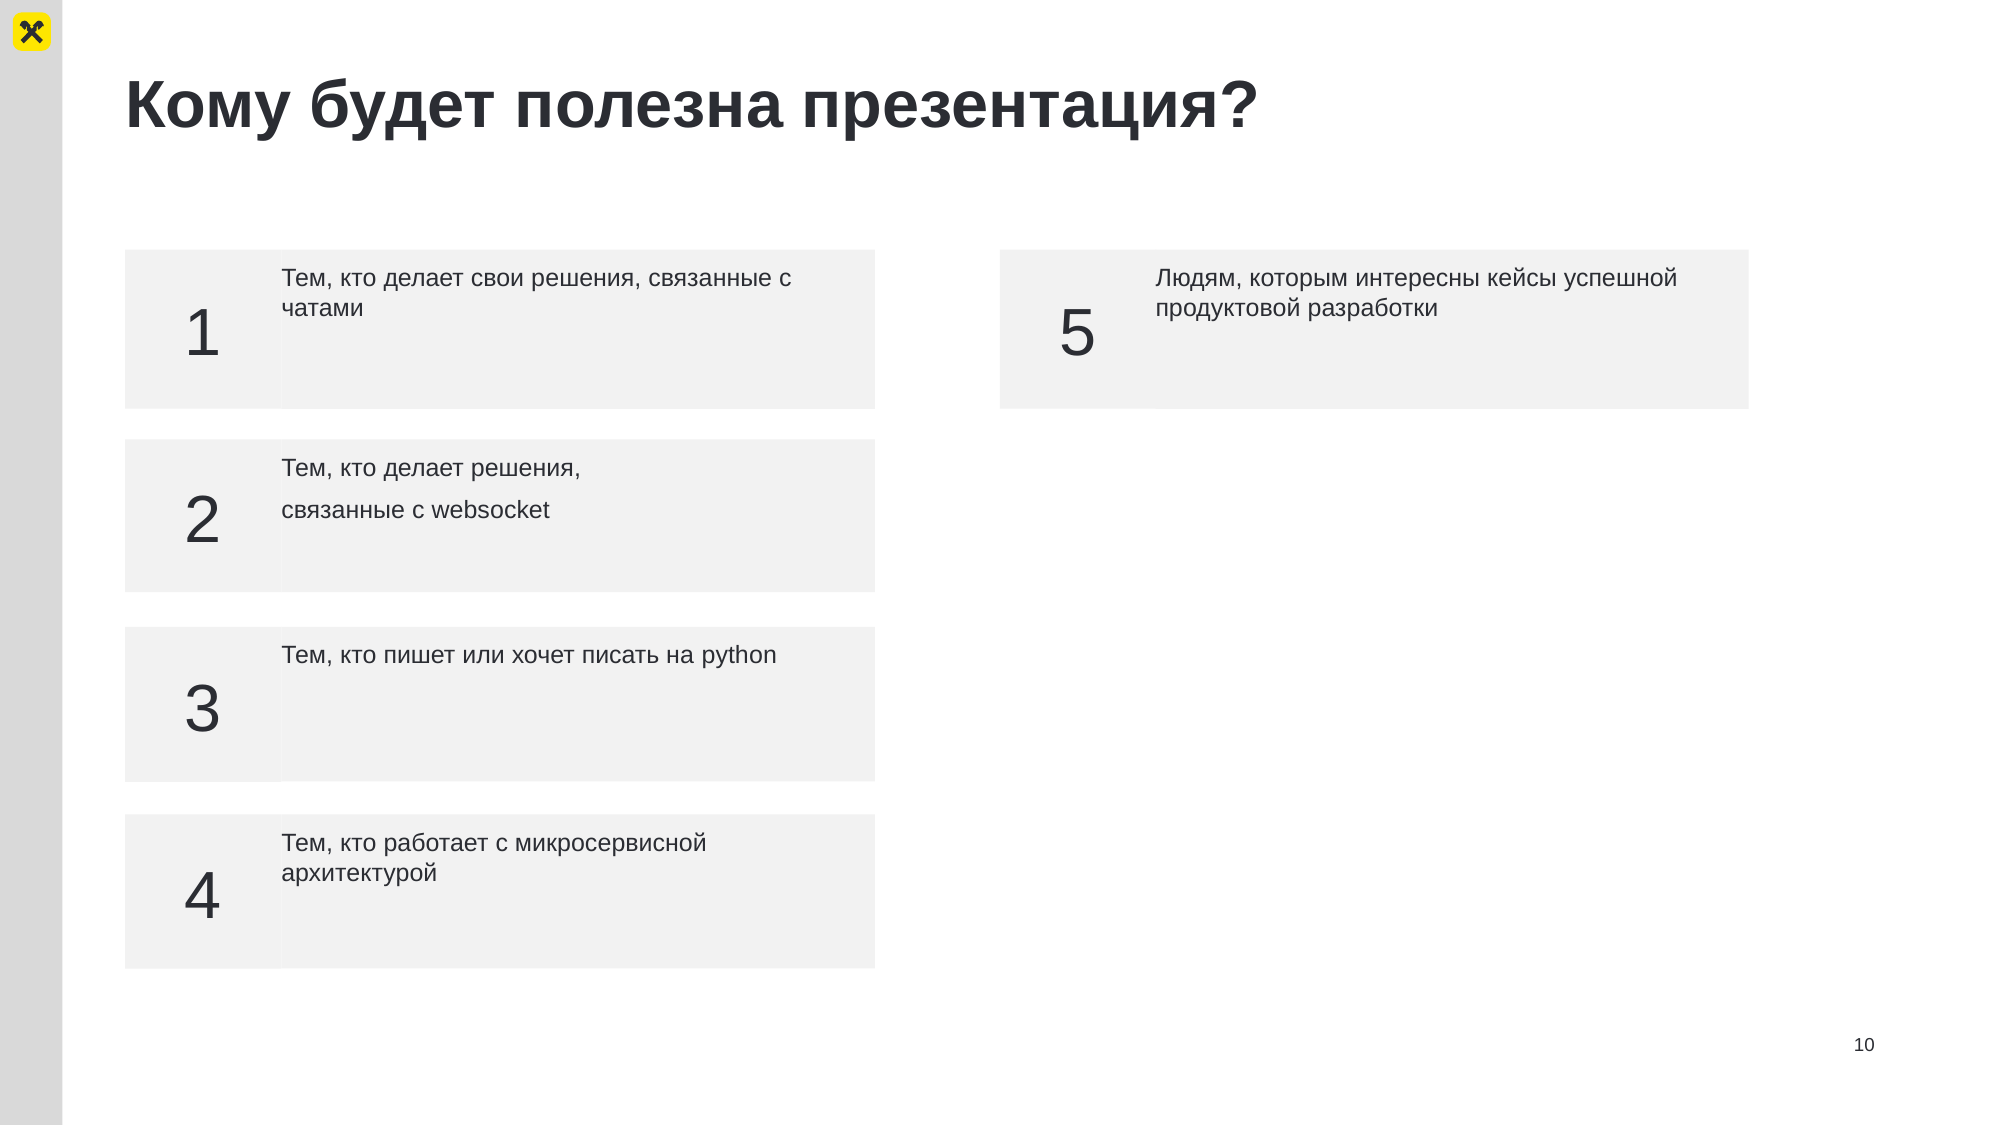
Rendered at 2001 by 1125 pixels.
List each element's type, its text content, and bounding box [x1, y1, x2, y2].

list 1 [122, 247, 284, 411]
list Людям, которым интересны кейсы успешной продуктовой разработки [1155, 249, 1749, 409]
list 3 [122, 624, 284, 784]
title Кому будет полезна презентация? [125, 62, 1875, 157]
list Тем, кто пишет или хочет писать на python [284, 626, 875, 782]
list Тем, кто работает с микросервисной архитектурой [284, 814, 875, 969]
list 2 [122, 437, 284, 595]
list 5 [997, 247, 1159, 411]
list 4 [122, 812, 284, 971]
list Тем, кто делает решения, связанные с websocket [284, 439, 875, 593]
list Тем, кто делает свои решения, связанные с чатами [284, 249, 875, 409]
slide_number 10 [1749, 1000, 1875, 1064]
